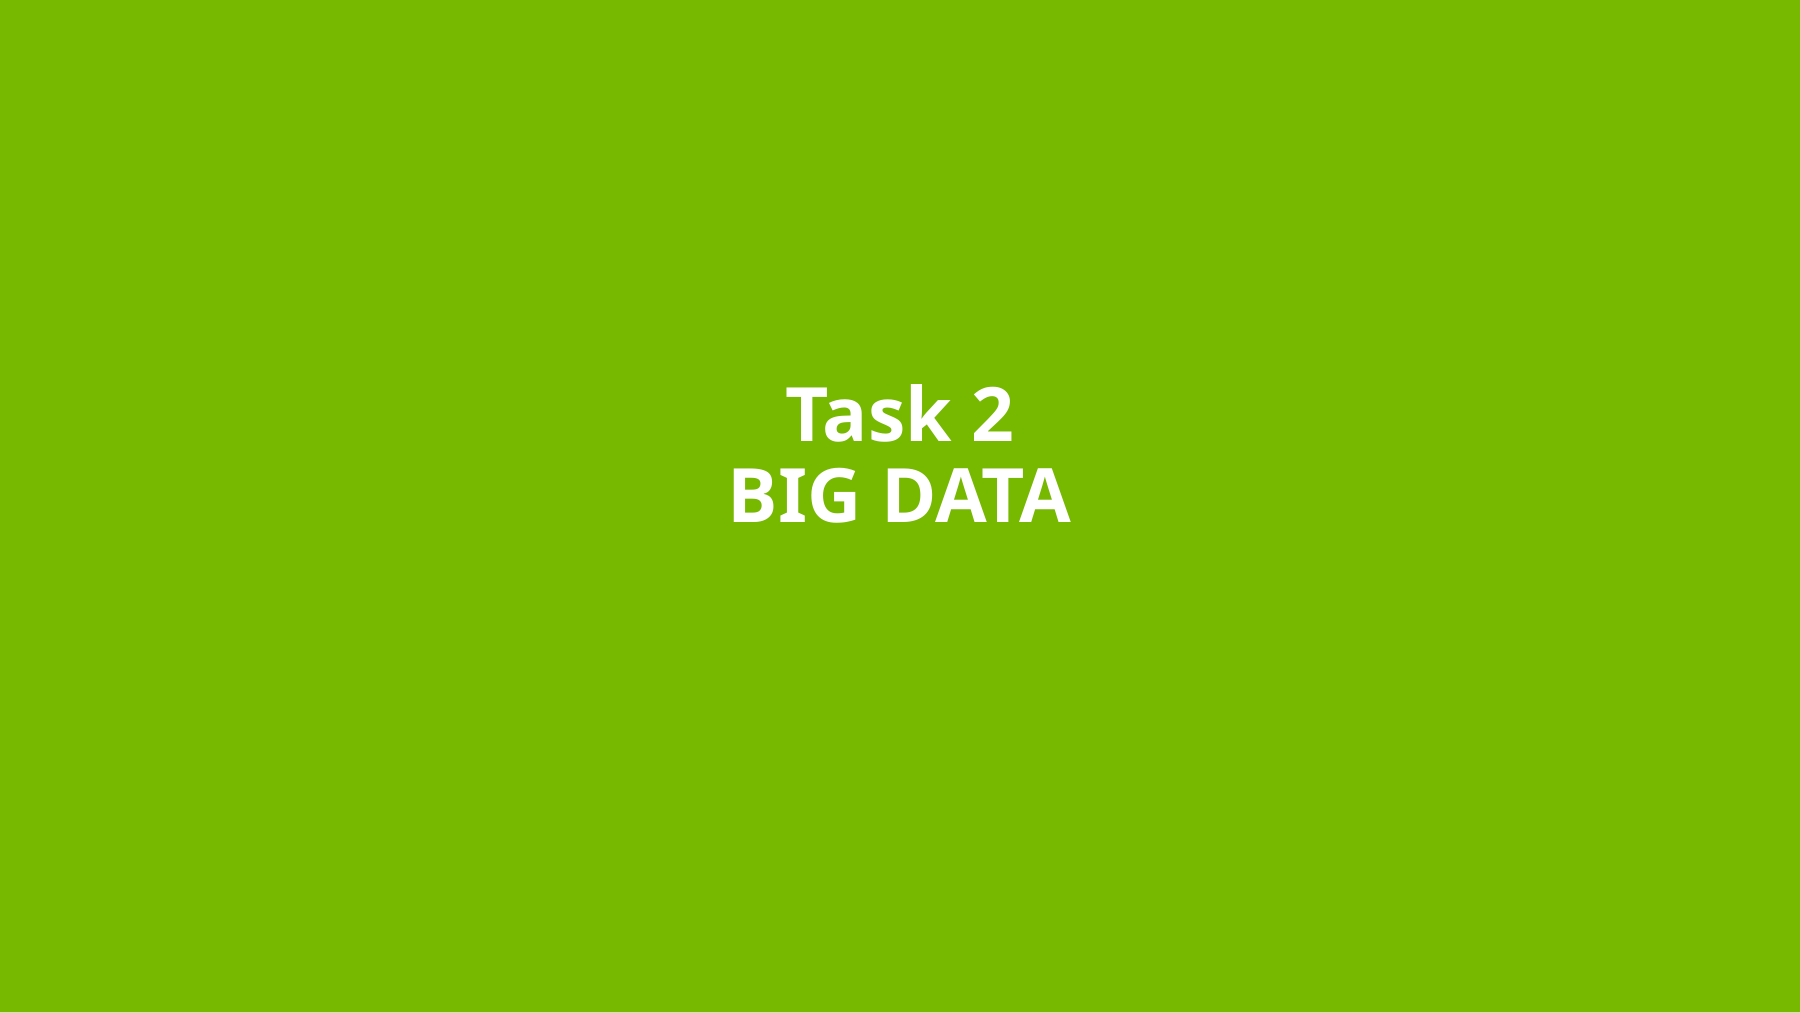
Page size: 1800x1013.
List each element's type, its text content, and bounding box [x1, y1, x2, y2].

title Task 2 BIG DATA [45, 448, 1755, 547]
